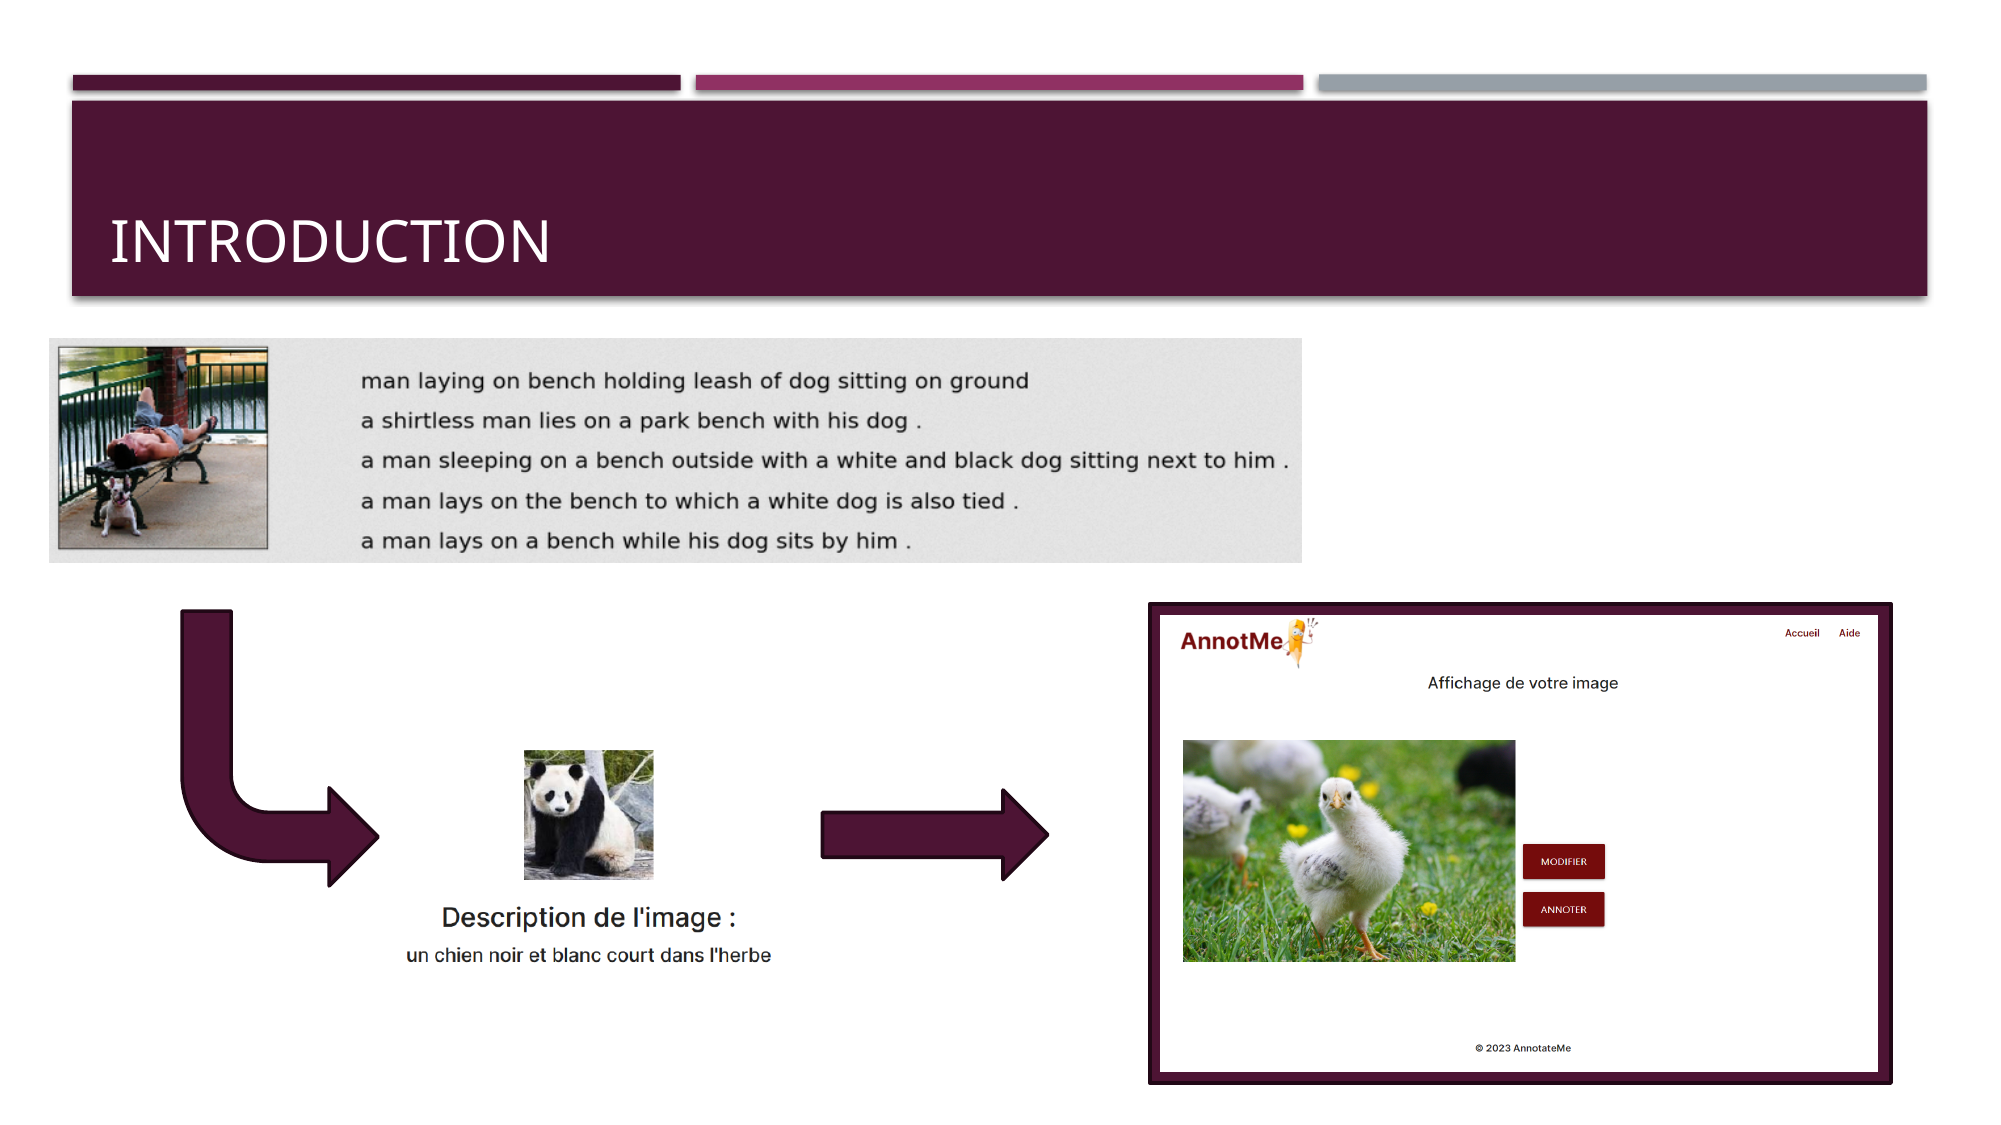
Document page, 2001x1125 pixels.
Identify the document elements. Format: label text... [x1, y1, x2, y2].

picture [1160, 614, 1879, 1072]
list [366, 719, 818, 978]
text_box [822, 788, 1050, 882]
text_box [180, 609, 360, 888]
picture [48, 337, 1302, 564]
text_box [1148, 602, 1893, 1085]
title Introduction [95, 115, 1905, 282]
